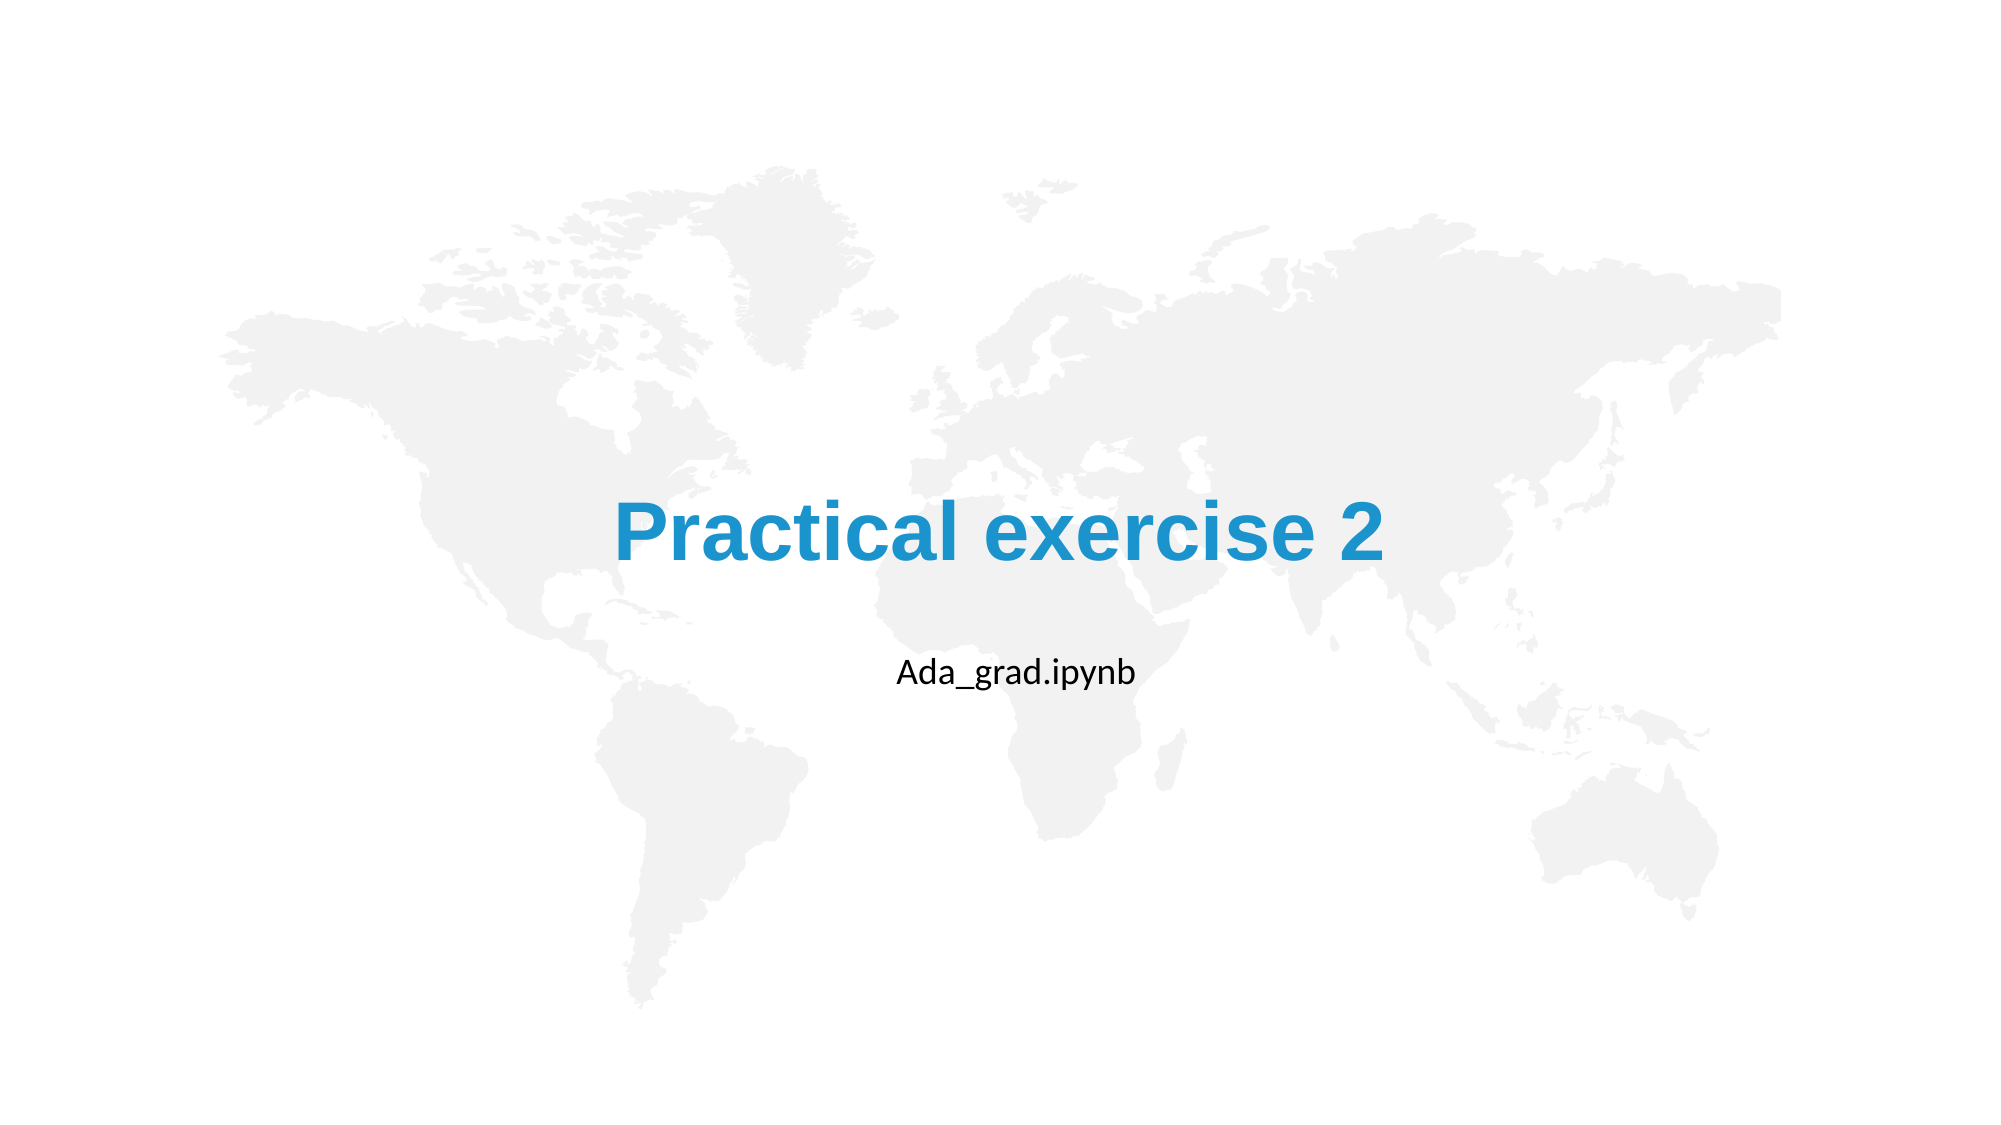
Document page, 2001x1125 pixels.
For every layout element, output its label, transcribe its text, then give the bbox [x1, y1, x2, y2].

title Practical exercise 2 [419, 397, 1580, 671]
text_box Ada_grad.ipynb [881, 640, 1152, 700]
